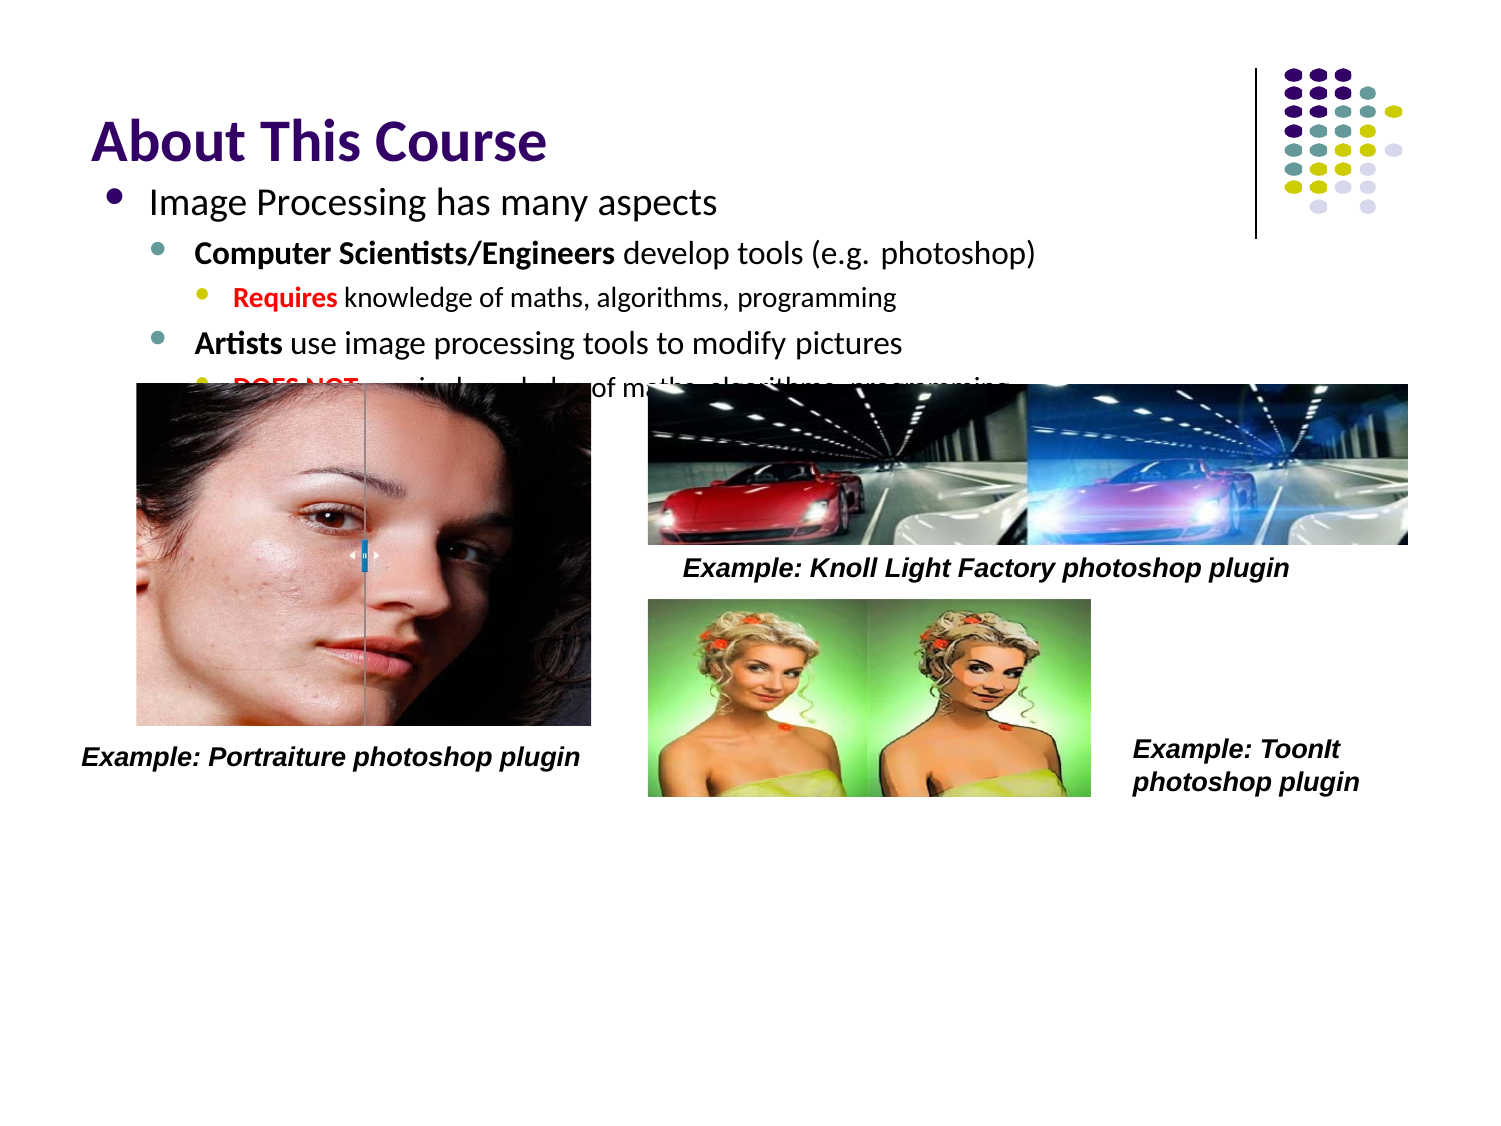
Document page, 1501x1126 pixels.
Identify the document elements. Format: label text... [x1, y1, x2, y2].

picture [1334, 68, 1352, 82]
picture [1334, 105, 1352, 118]
text_box Image Processing has many aspects Computer Scientists/Engineers develop tools (e.g. photoshop) Requires knowledge of maths, algorithms, programming Artists use image processing tools to modify pictures DOES NOT require knowledge of maths, algorithms, programming [102, 164, 1174, 404]
picture [1359, 199, 1376, 214]
picture [1384, 105, 1403, 118]
picture [1284, 162, 1303, 176]
picture [1284, 143, 1303, 157]
picture [1284, 86, 1303, 100]
picture [1334, 162, 1352, 176]
text_box [136, 383, 592, 727]
picture [1359, 124, 1376, 138]
picture [1284, 124, 1303, 138]
picture [1284, 105, 1303, 118]
picture [1284, 68, 1303, 82]
picture [1334, 124, 1352, 138]
picture [1359, 143, 1376, 157]
picture [1359, 86, 1376, 100]
picture [1309, 124, 1328, 138]
text_box Example: Portraiture photoshop plugin [79, 737, 647, 772]
title About This Course [89, 99, 610, 289]
text_box Example: ToonIt photoshop plugin [1131, 730, 1391, 797]
picture [1284, 180, 1303, 194]
text_box [647, 599, 1091, 797]
picture [1334, 180, 1352, 194]
picture [1359, 180, 1376, 194]
picture [1309, 86, 1328, 100]
picture [1309, 199, 1328, 214]
picture [1309, 162, 1328, 176]
picture [1309, 68, 1328, 82]
picture [1309, 105, 1328, 118]
text_box [647, 384, 1408, 545]
picture [1309, 180, 1328, 194]
text_box Example: Knoll Light Factory photoshop plugin [681, 548, 1370, 583]
picture [1334, 143, 1352, 157]
picture [1359, 105, 1376, 118]
picture [1309, 143, 1328, 157]
picture [1359, 162, 1376, 176]
picture [1334, 86, 1352, 100]
picture [1384, 143, 1403, 157]
